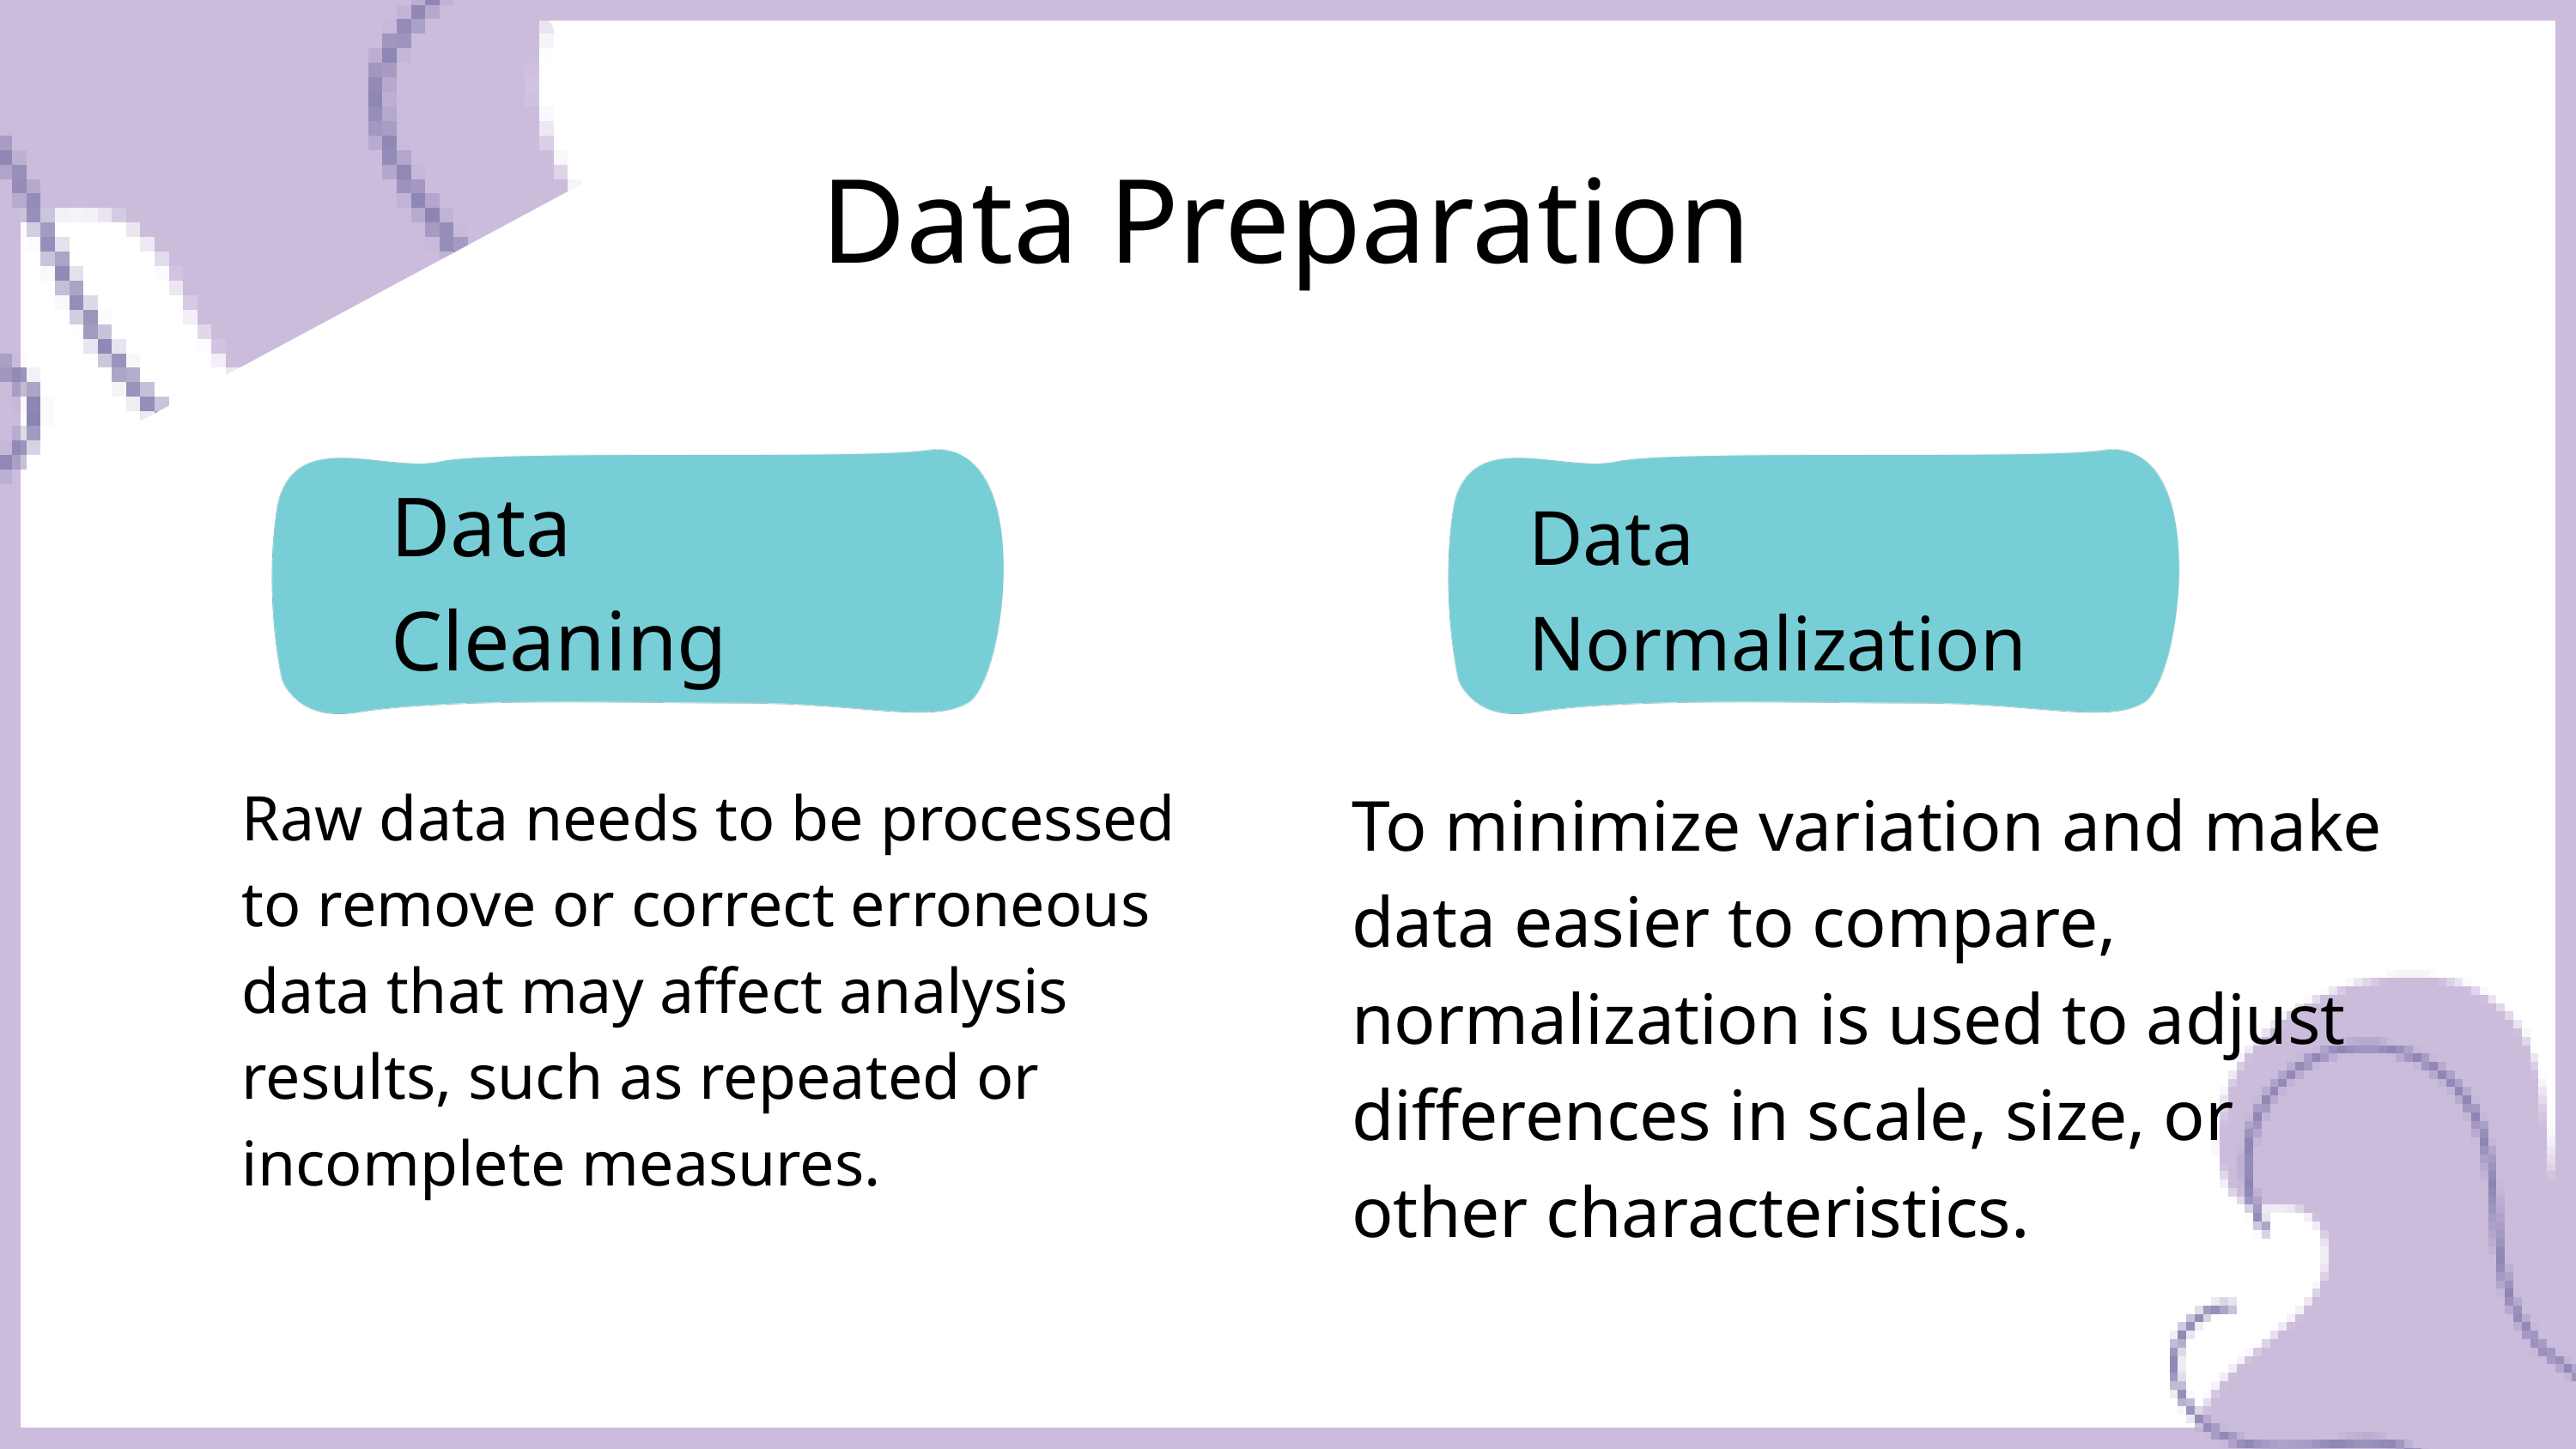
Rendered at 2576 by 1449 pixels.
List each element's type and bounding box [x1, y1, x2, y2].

text_box [264, 422, 1038, 724]
text_box [1440, 422, 2215, 724]
text_box [0, 0, 2576, 1449]
